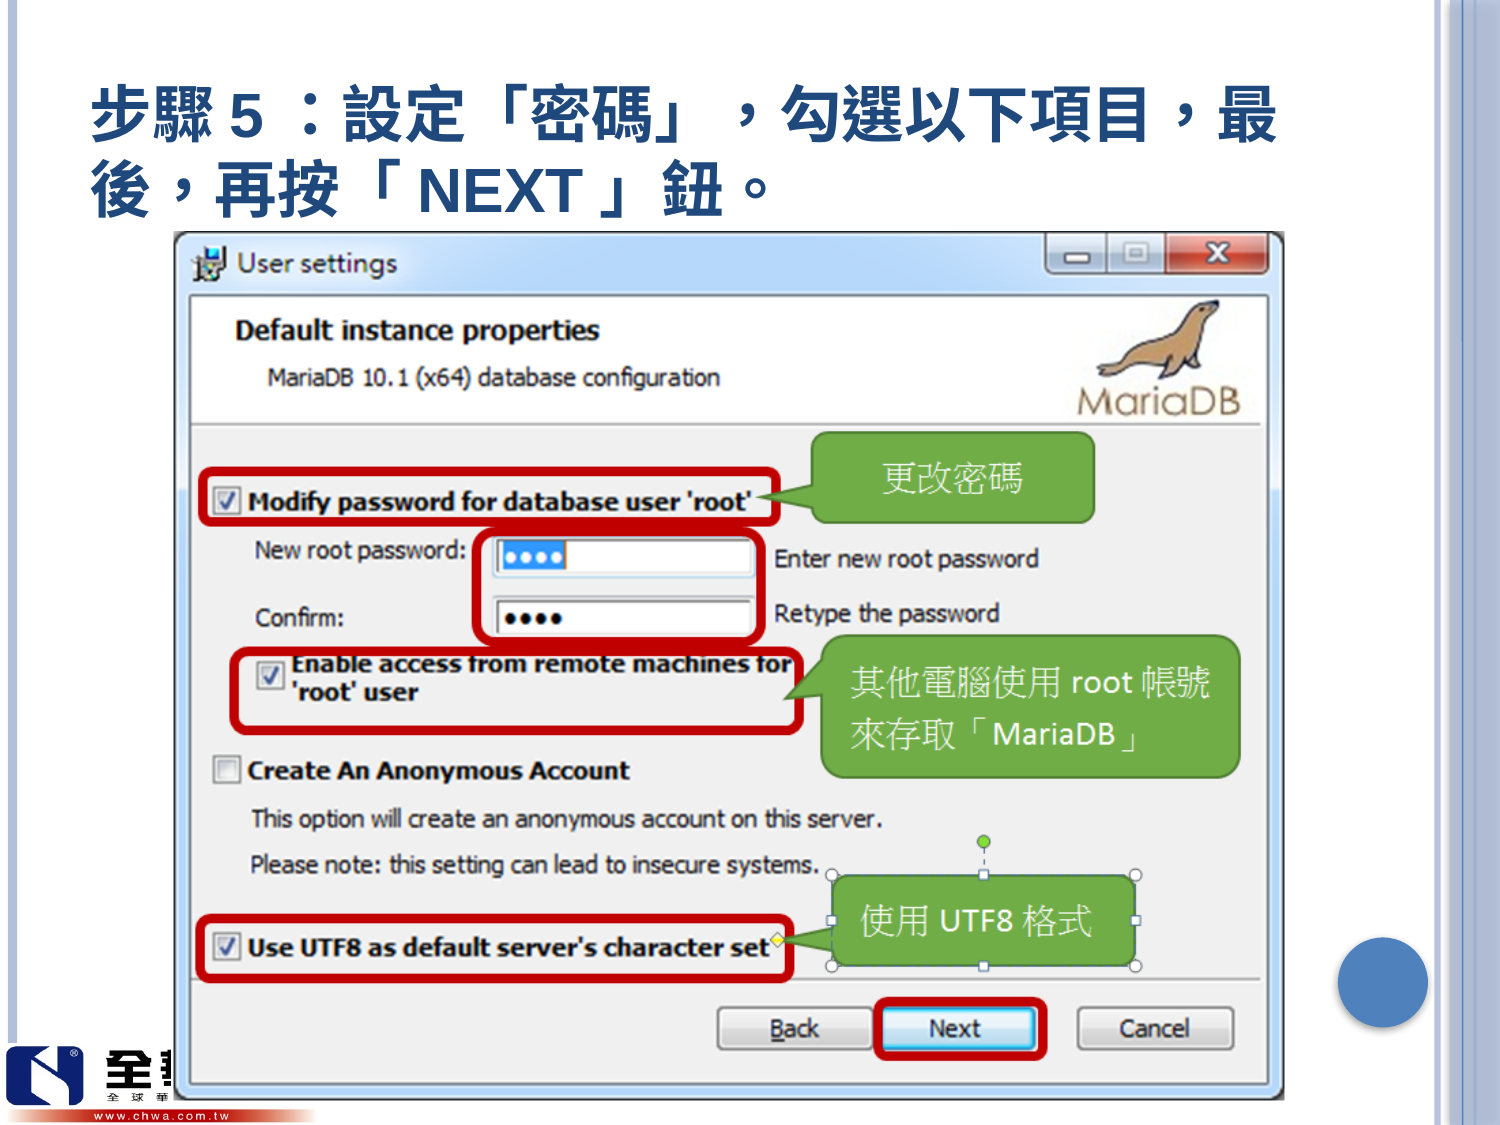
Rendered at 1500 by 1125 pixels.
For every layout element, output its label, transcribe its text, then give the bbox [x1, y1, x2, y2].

title 步驟5：設定「密碼」，勾選以下項目，最後，再按「Next」鈕。 [75, 45, 1300, 233]
picture [0, 231, 1287, 1125]
